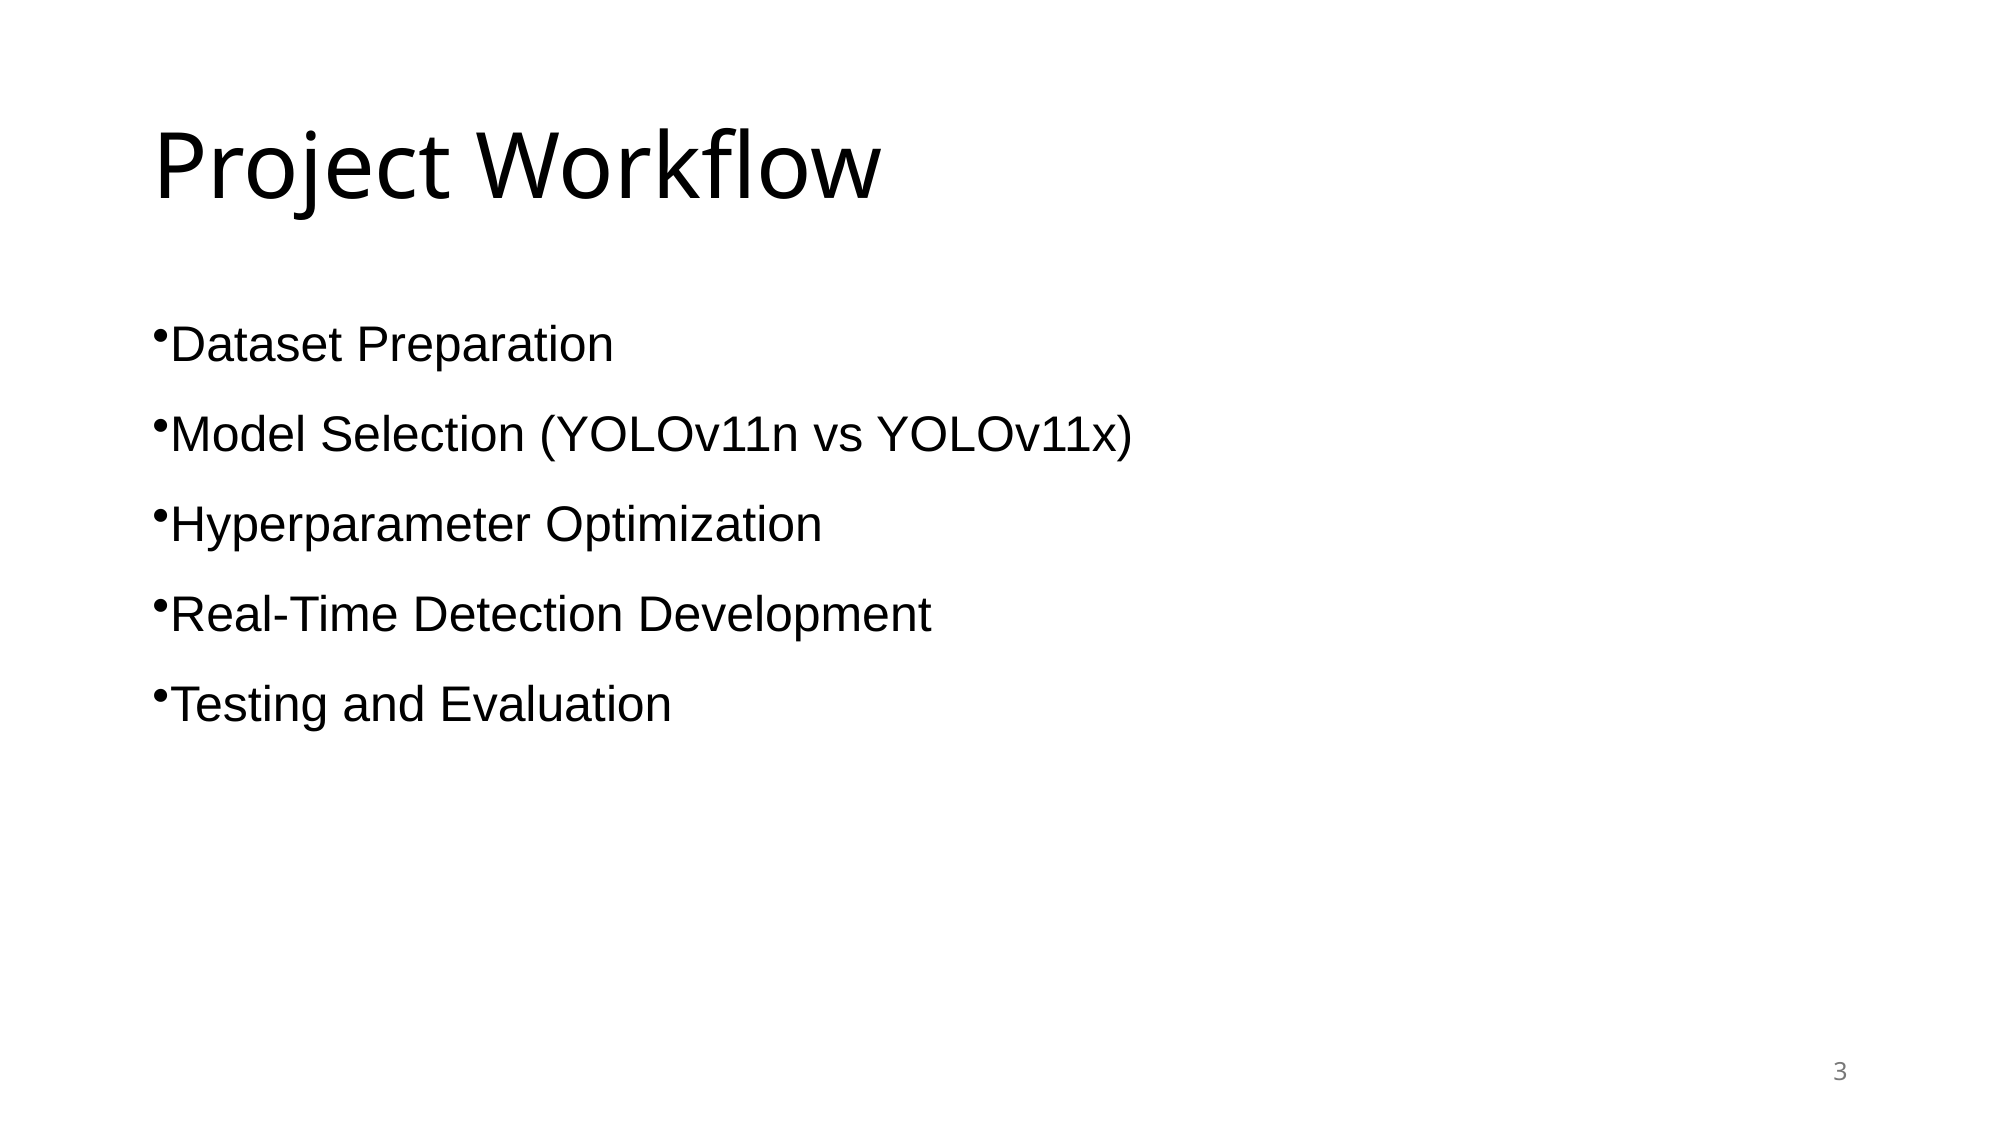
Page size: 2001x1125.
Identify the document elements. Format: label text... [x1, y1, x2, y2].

slide_number 3 [1412, 1042, 1863, 1103]
title Project Workflow [137, 59, 1863, 180]
list Dataset Preparation Model Selection (YOLOv11n vs YOLOv11x) Hyperparameter Optimization Real-Time Detection Development Testing and Evaluation [137, 180, 1863, 833]
